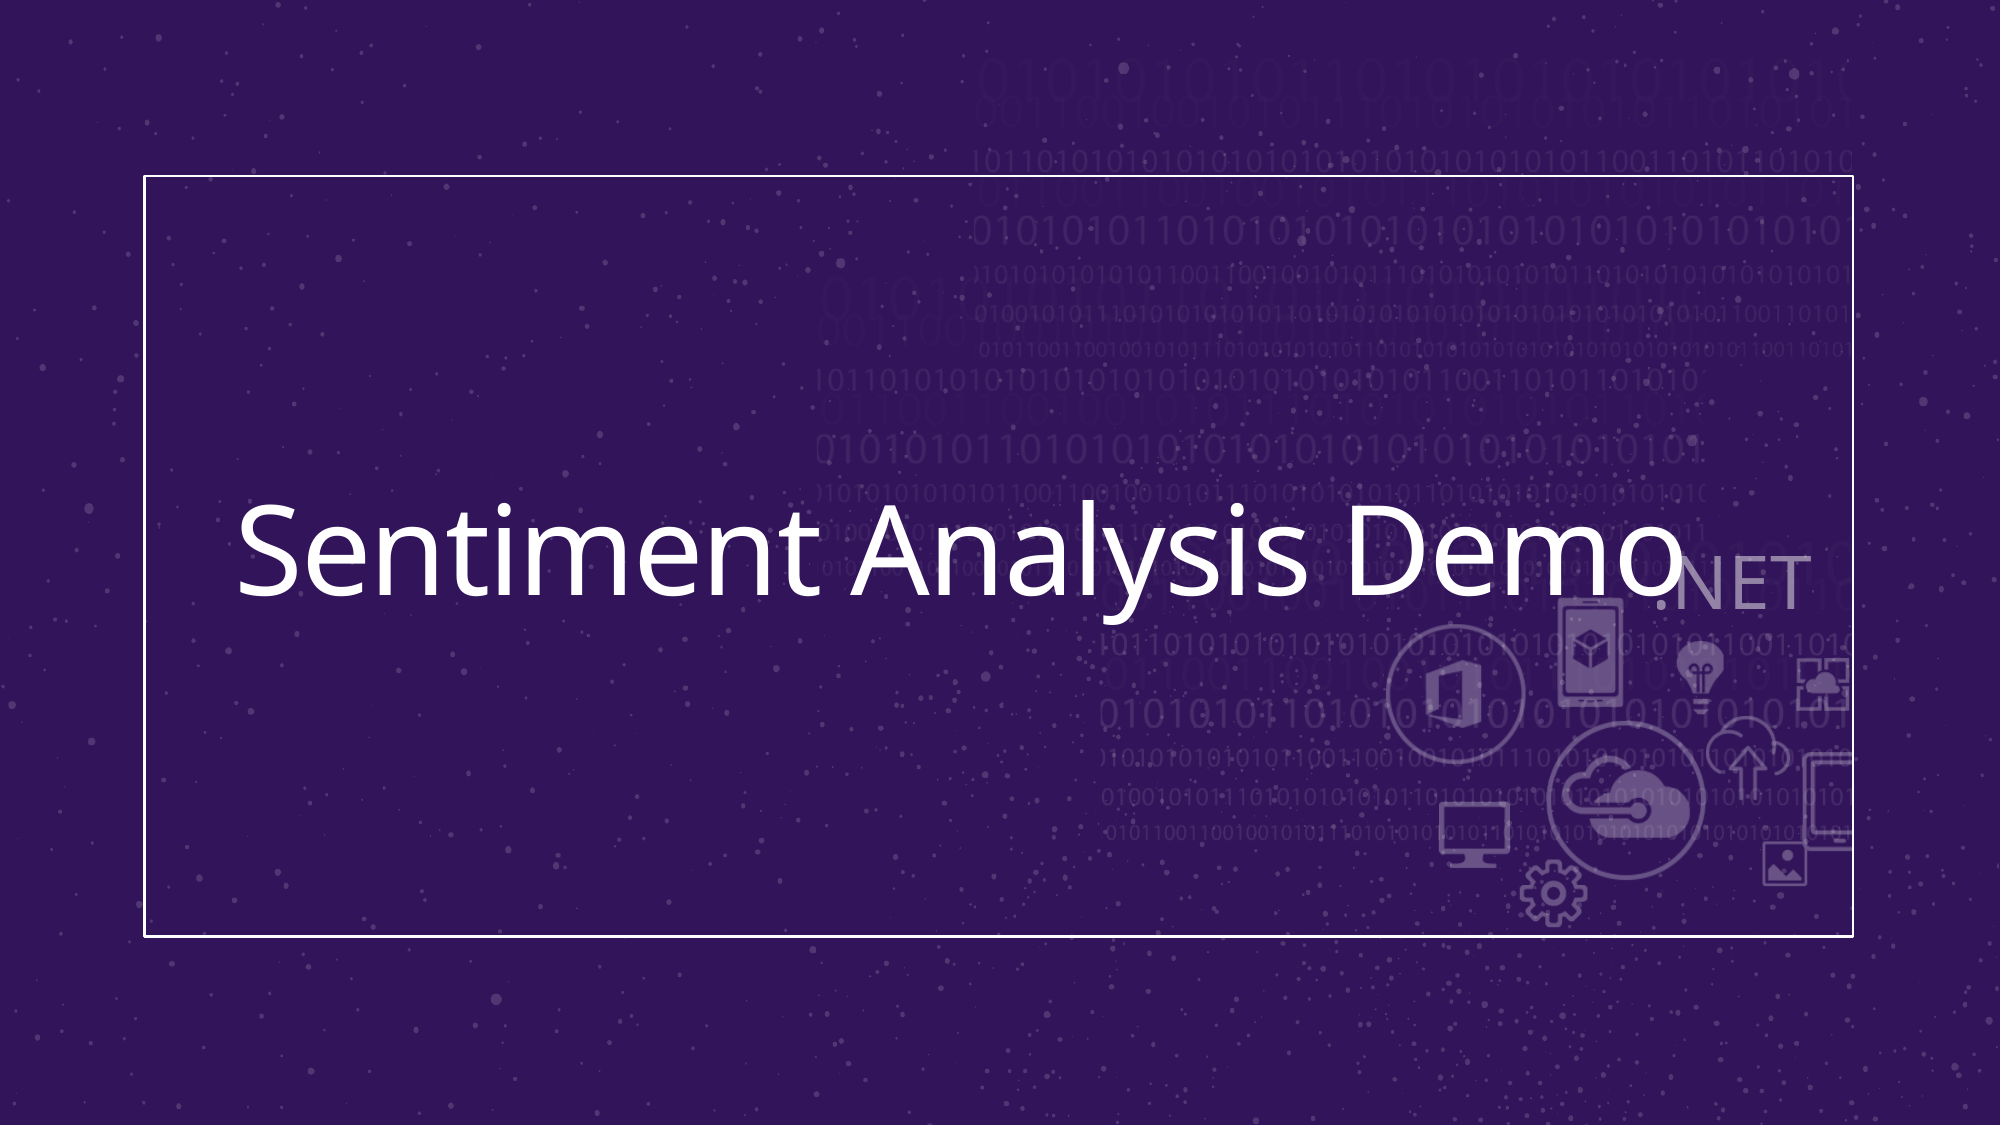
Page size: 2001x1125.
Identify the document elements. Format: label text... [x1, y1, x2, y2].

title Sentiment Analysis Demo [210, 472, 1853, 640]
picture [1, 0, 1999, 1125]
